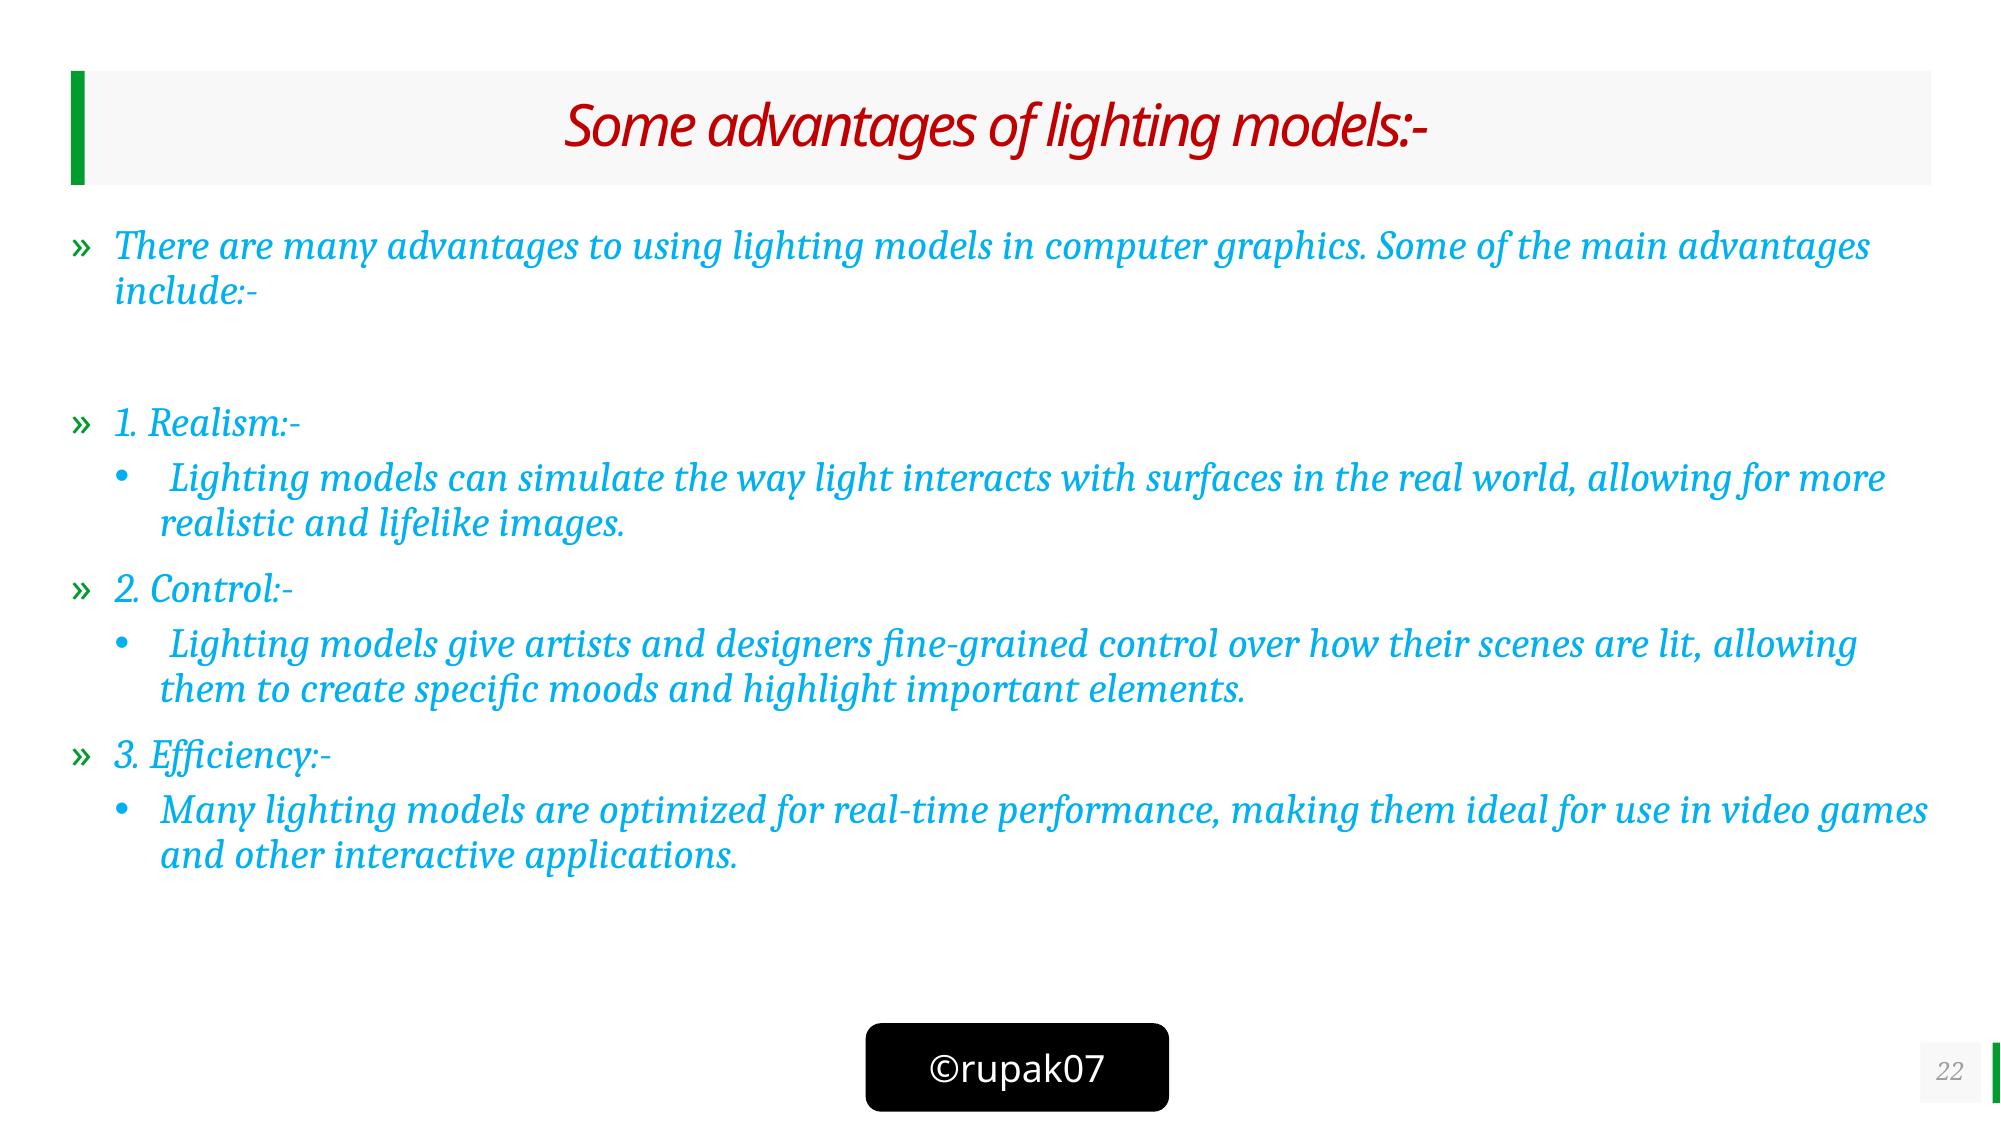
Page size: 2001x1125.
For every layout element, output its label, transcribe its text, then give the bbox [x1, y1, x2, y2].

slide_number 22 [1920, 1042, 1982, 1103]
title Some advantages of lighting models:- [84, 70, 1932, 185]
list There are many advantages to using lighting models in computer graphics. Some of the main advantages include:- 1. Realism:- Lighting models can simulate the way light interacts with surfaces in the real world, allowing for more realistic and lifelike images. 2. Control:- Lighting models give artists and designers fine-grained control over how their scenes are lit, allowing them to create specific moods and highlight important elements. 3. Efficiency:- Many lighting models are optimized for real-time performance, making them ideal for use in video games and other interactive applications. [70, 223, 1932, 1004]
